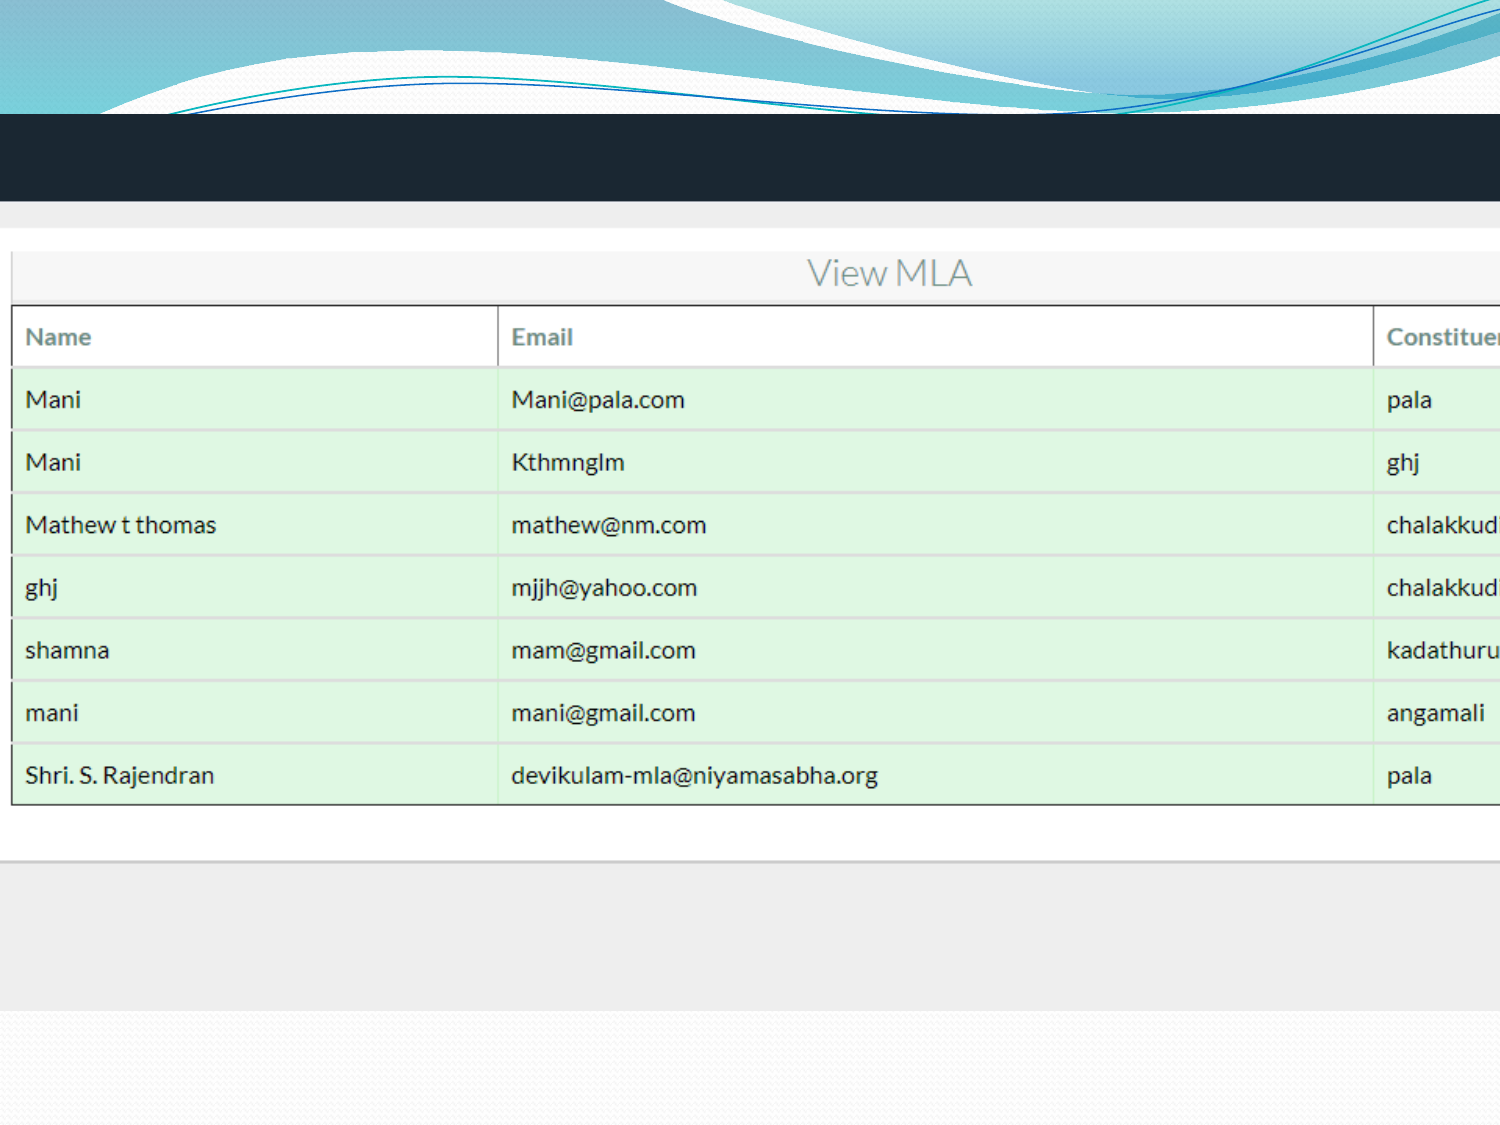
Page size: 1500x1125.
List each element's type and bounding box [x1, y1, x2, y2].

picture [0, 114, 1500, 1011]
